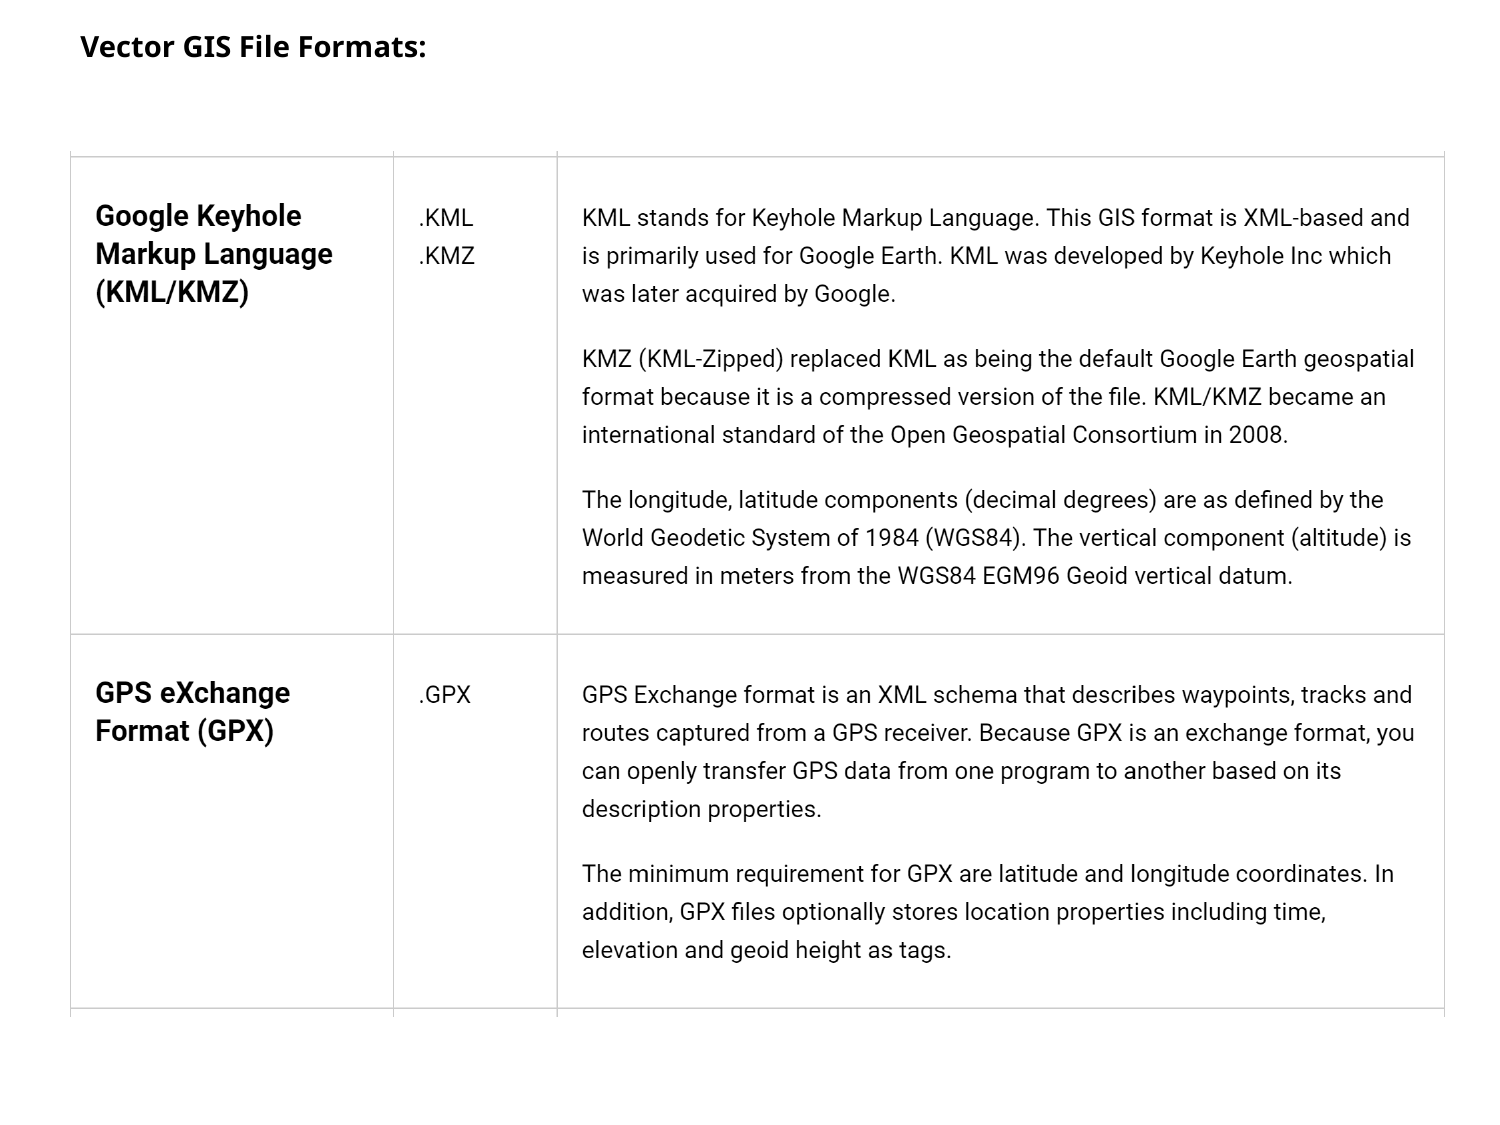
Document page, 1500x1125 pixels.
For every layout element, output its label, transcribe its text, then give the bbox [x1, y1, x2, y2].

picture [52, 150, 1464, 1017]
text_box Vector GIS File Formats: [65, 20, 442, 71]
